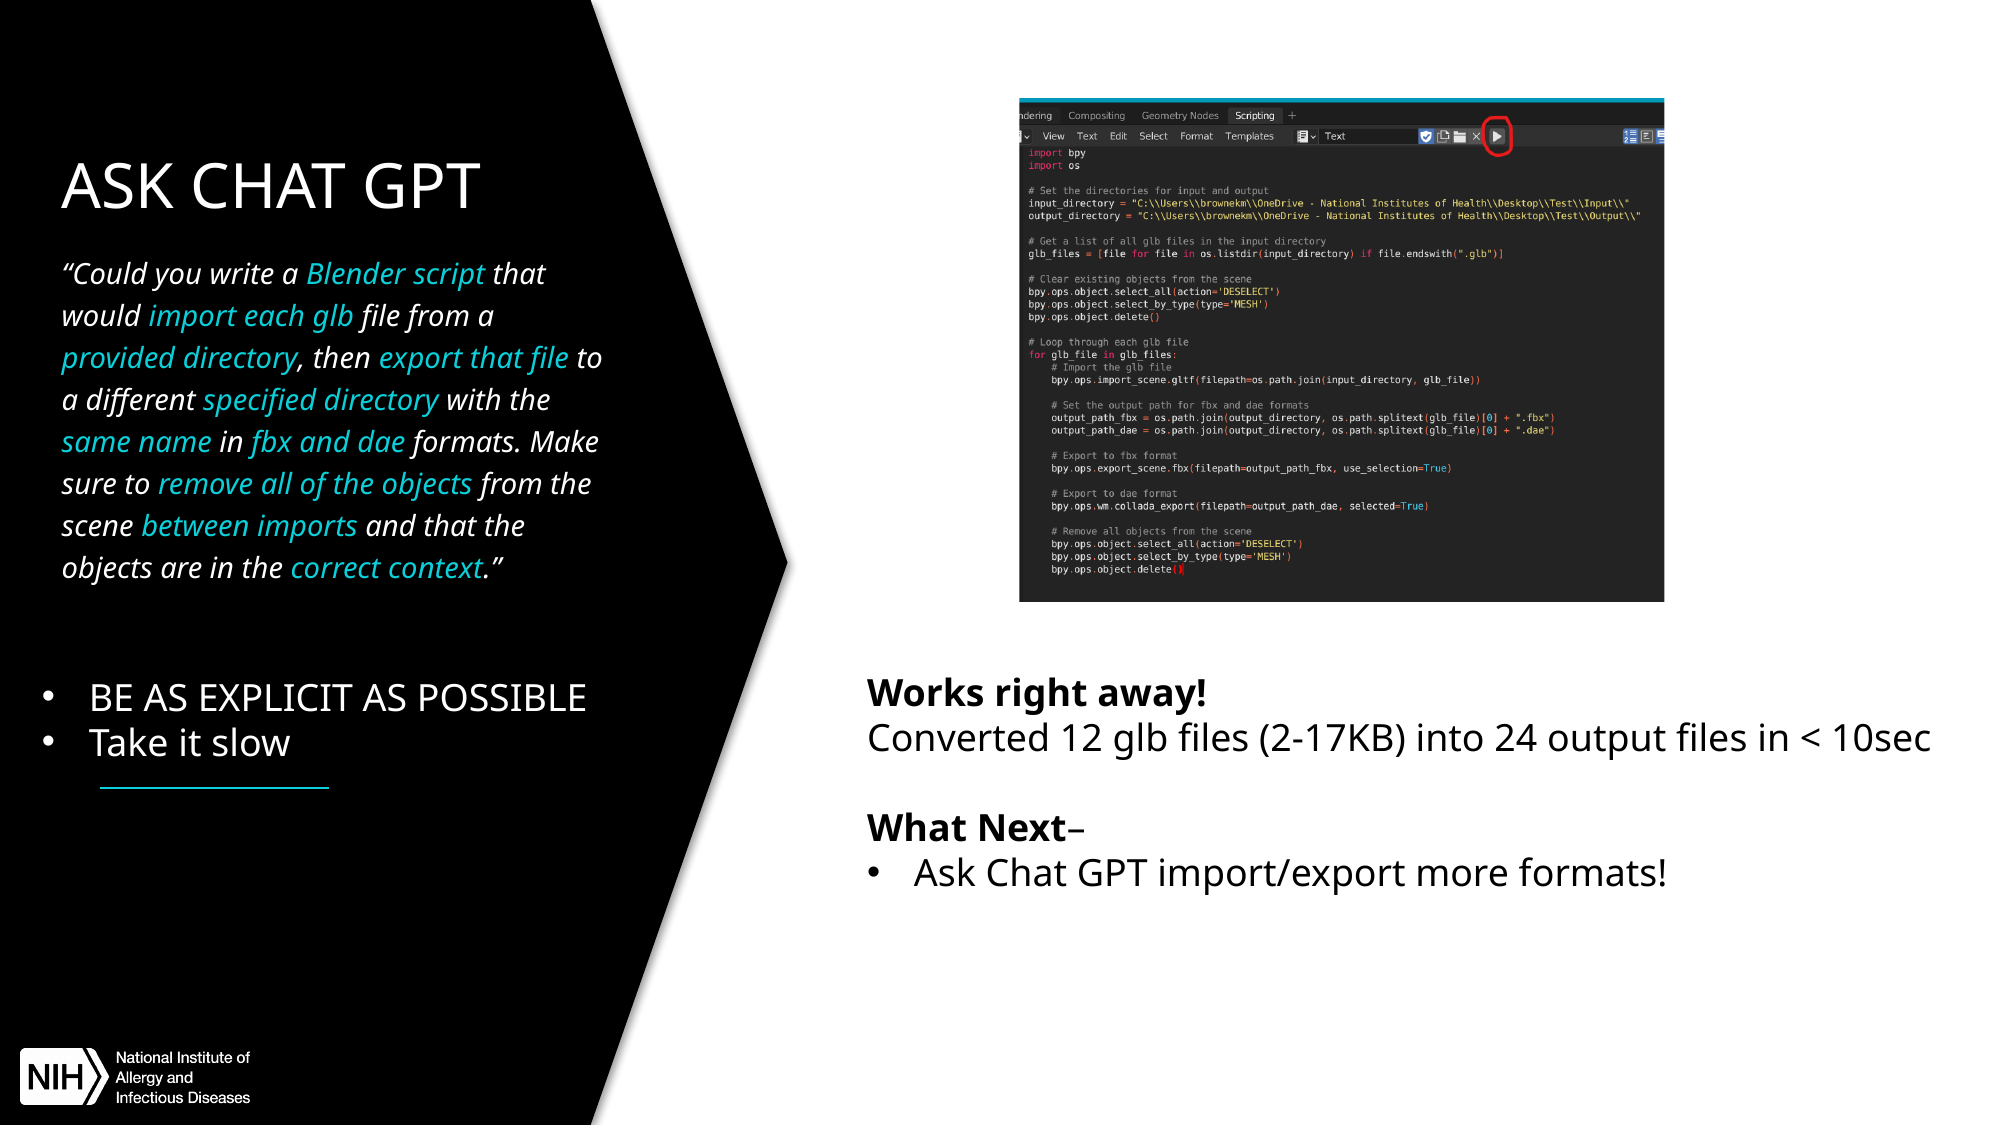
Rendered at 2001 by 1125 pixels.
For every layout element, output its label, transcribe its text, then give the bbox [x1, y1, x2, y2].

picture [20, 1048, 250, 1105]
list “Could you write a Blender script that would import each glb file from a provided directory, then export that file to a different specified directory with the same name in fbx and dae formats. Make sure to remove all of the objects from the scene between imports and that the objects are in the correct context.” [46, 241, 631, 644]
picture [1019, 103, 1665, 602]
text_box Works right away! Converted 12 glb files (2-17KB) into 24 output files in < 10sec What Next– Ask Chat GPT import/export more formats! [852, 662, 1950, 902]
title Ask Chat GPT [46, 147, 547, 238]
text_box BE AS EXPLICIT AS POSSIBLE Take it slow [27, 666, 693, 771]
